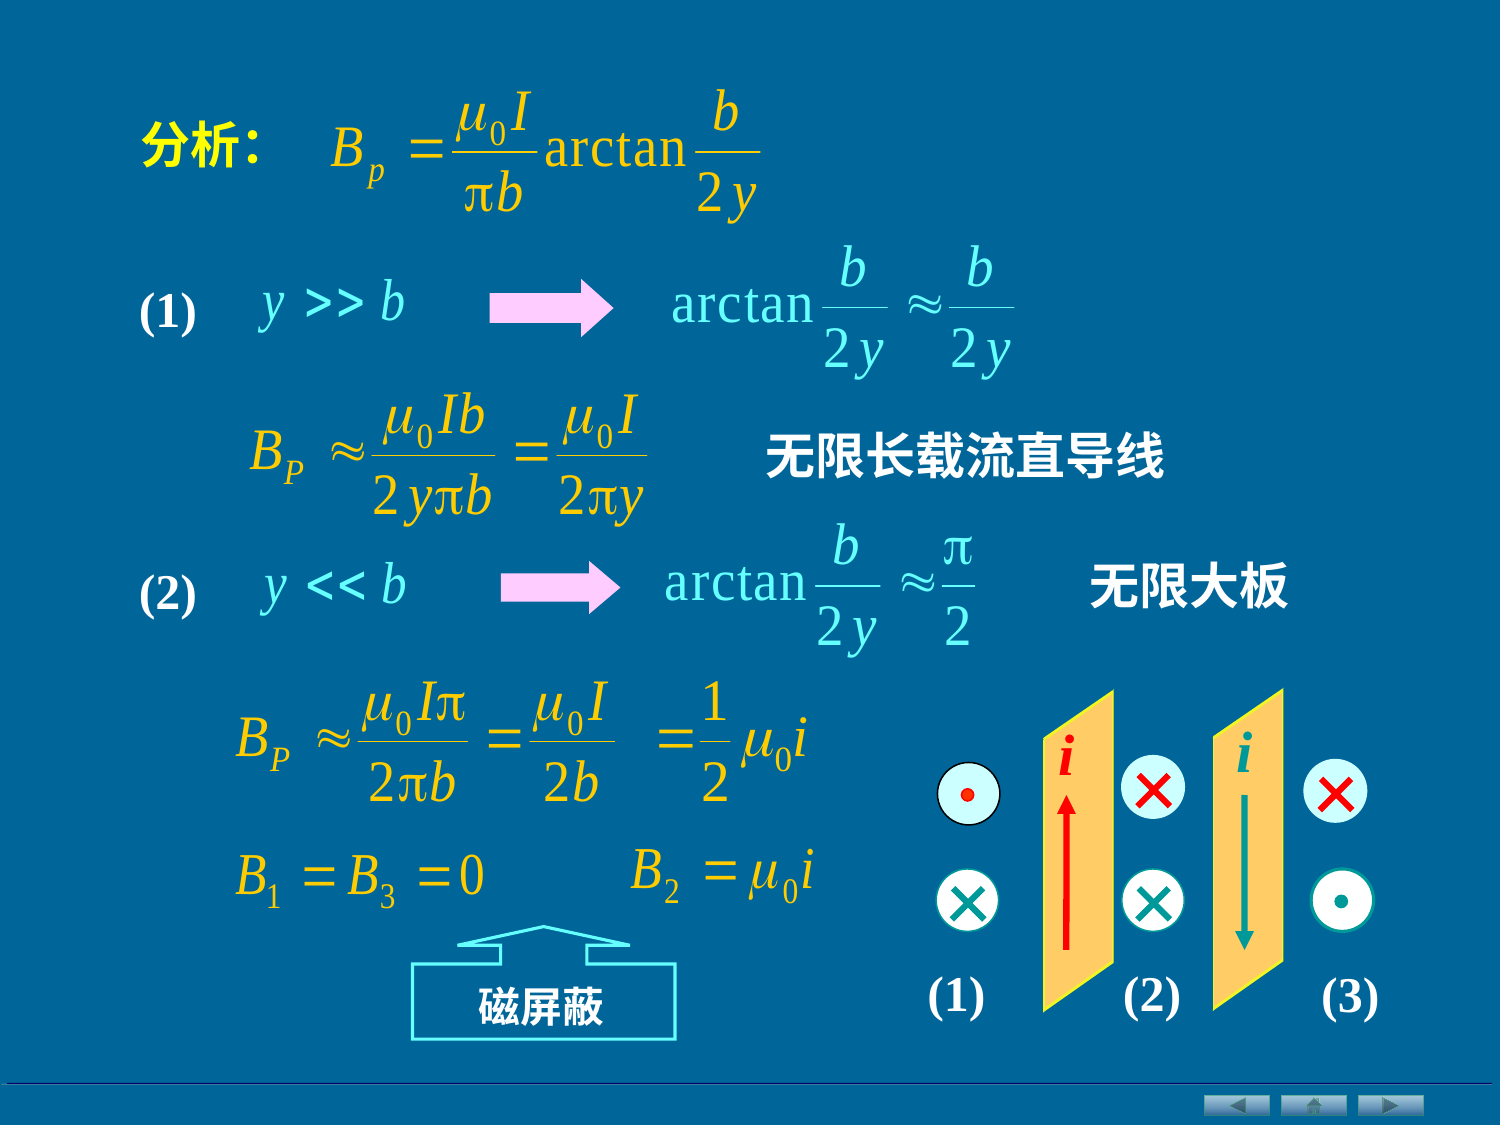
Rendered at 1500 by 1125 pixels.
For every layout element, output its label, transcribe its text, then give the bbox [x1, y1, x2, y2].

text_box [935, 868, 999, 932]
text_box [230, 842, 492, 915]
text_box 无限长载流直导线 [750, 408, 1338, 494]
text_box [662, 514, 979, 663]
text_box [243, 383, 652, 532]
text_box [1121, 868, 1185, 932]
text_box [1121, 755, 1185, 819]
text_box [490, 280, 613, 336]
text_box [649, 670, 813, 806]
text_box 无限大板 [1074, 546, 1418, 622]
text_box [253, 273, 413, 339]
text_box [624, 837, 822, 909]
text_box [412, 926, 676, 1040]
text_box (1) [124, 270, 213, 345]
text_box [1310, 868, 1374, 932]
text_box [1043, 709, 1091, 951]
text_box [501, 562, 620, 613]
text_box (2) [124, 552, 213, 627]
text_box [324, 80, 765, 229]
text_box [937, 762, 1001, 826]
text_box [887, 687, 1396, 1031]
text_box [229, 670, 618, 806]
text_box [669, 236, 1018, 385]
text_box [255, 556, 413, 622]
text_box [1303, 759, 1367, 823]
text_box 分析： [125, 105, 306, 181]
